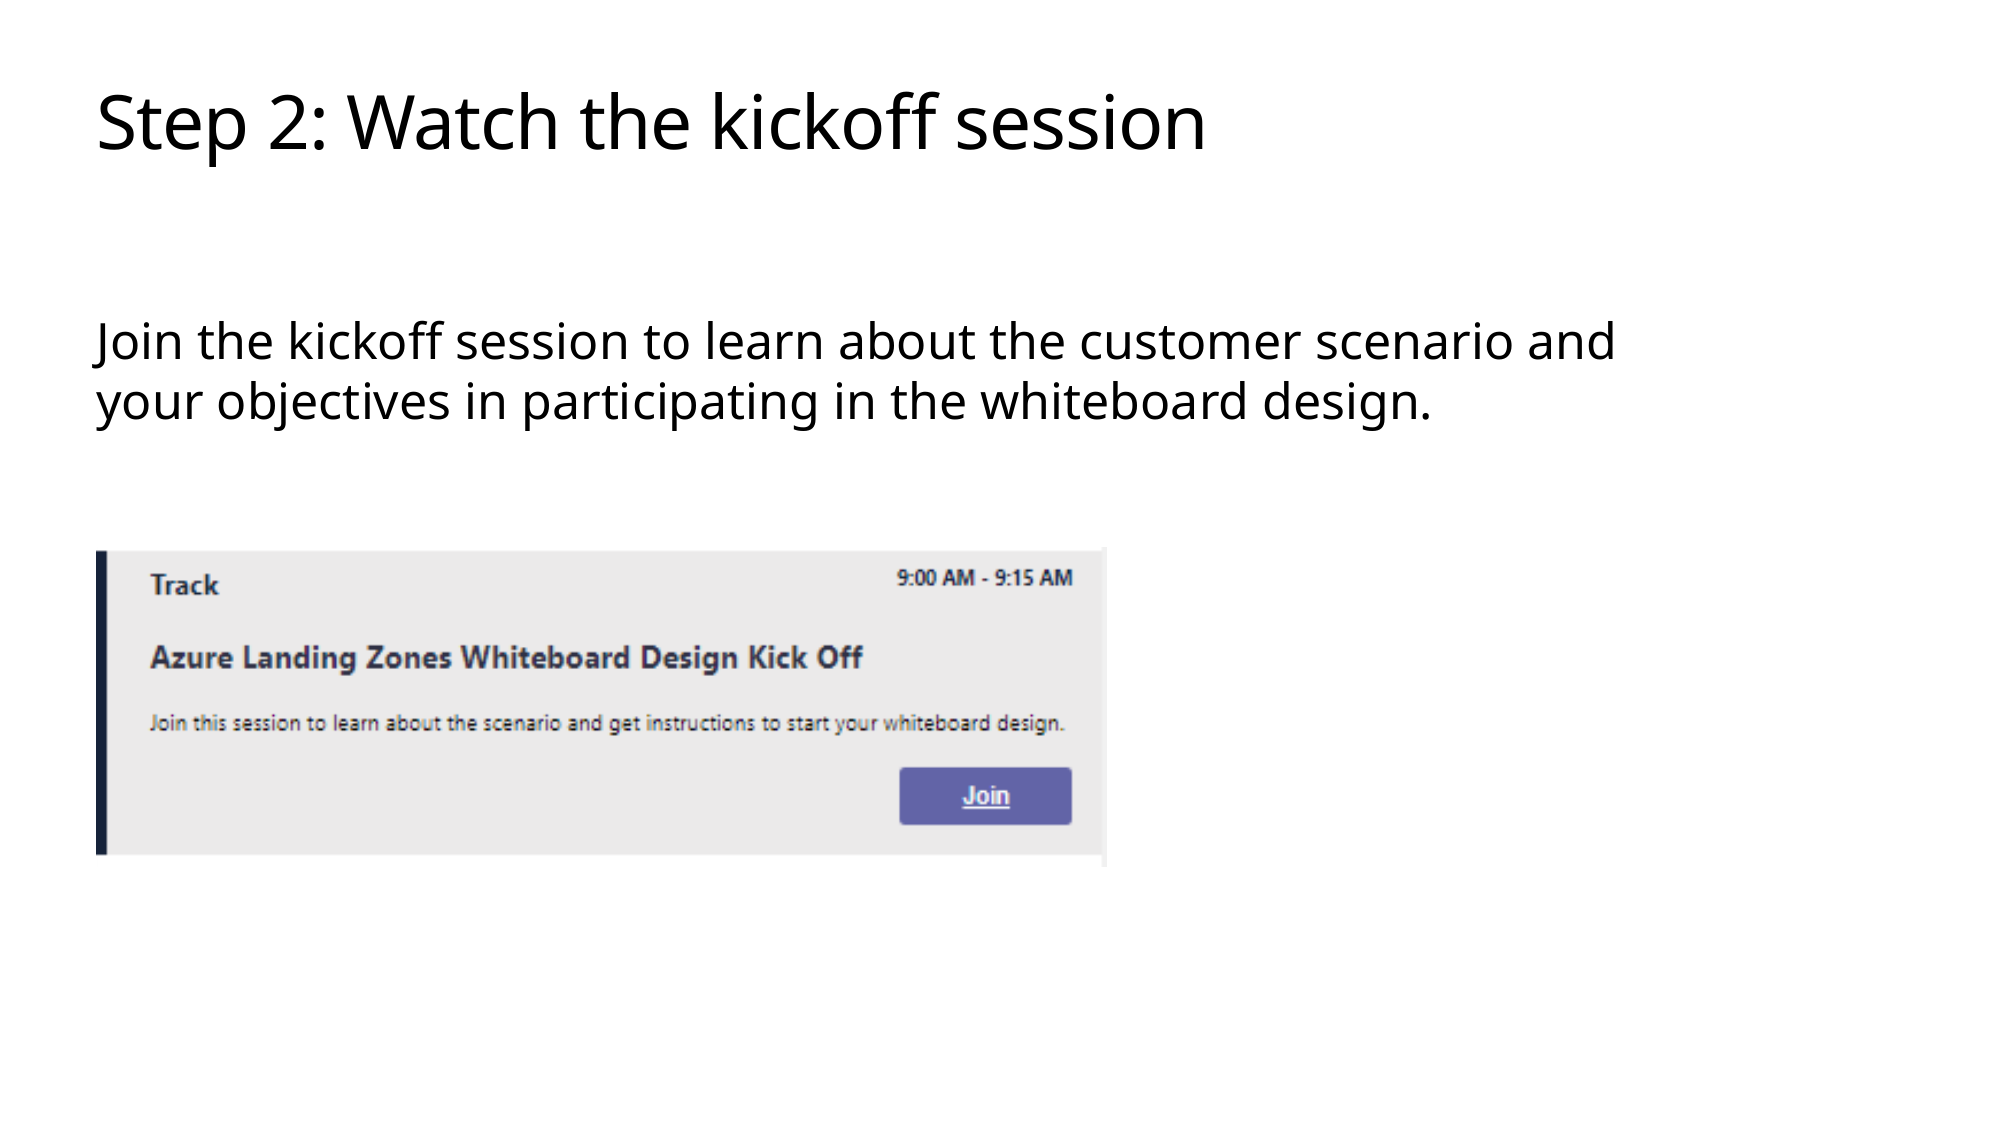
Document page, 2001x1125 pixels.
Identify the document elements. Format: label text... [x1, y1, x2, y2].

list Join the kickoff session to learn about the customer scenario and your objectives in participating in the whiteboard design. [96, 309, 1638, 431]
title Step 2: Watch the kickoff session [96, 75, 1904, 166]
picture [96, 547, 1107, 867]
